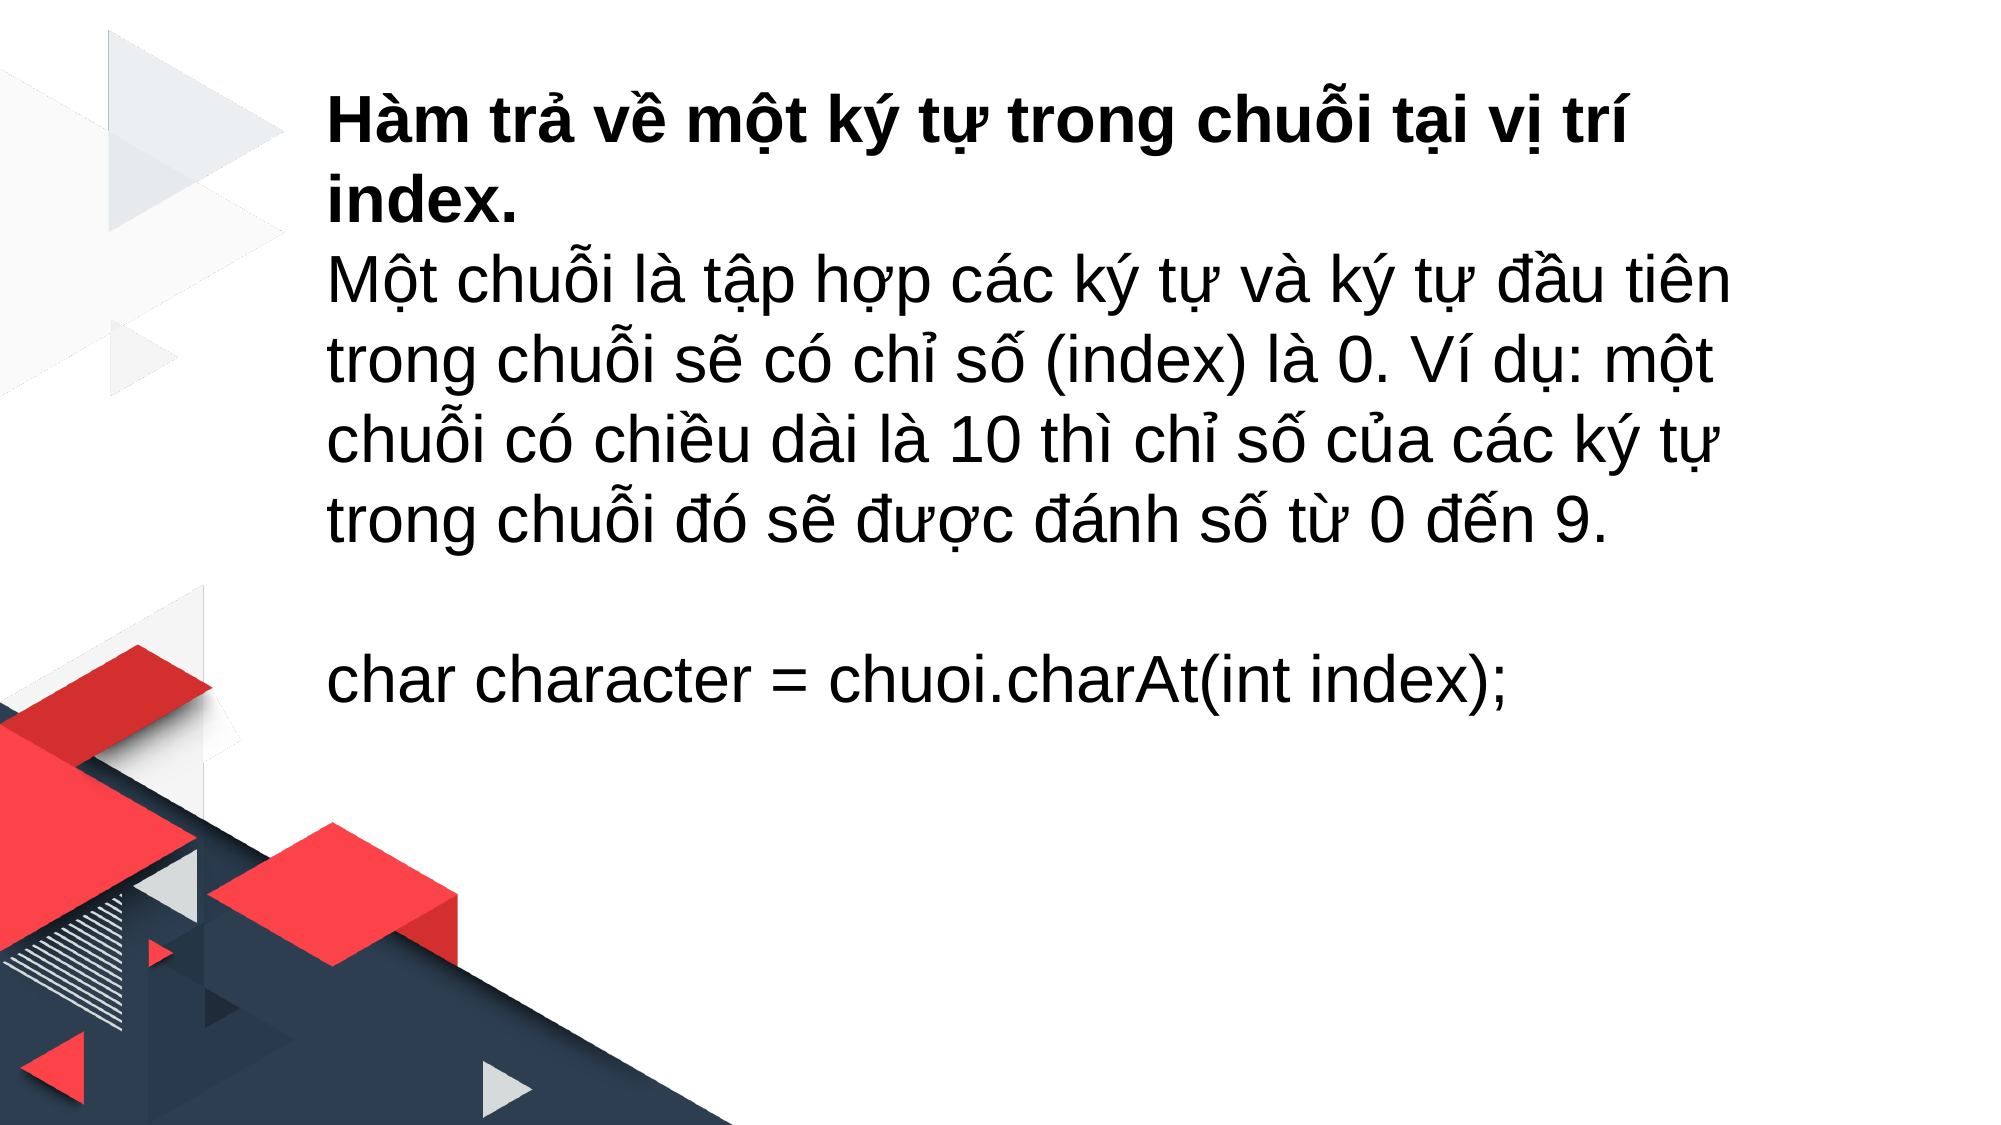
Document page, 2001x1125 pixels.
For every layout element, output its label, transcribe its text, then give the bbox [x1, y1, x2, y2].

text_box Hàm trả về một ký tự trong chuỗi tại vị trí index. Một chuỗi là tập hợp các ký tự và ký tự đầu tiên trong chuỗi sẽ có chỉ số (index) là 0. Ví dụ: một chuỗi có chiều dài là 10 thì chỉ số của các ký tự trong chuỗi đó sẽ được đánh số từ 0 đến 9. char character = chuoi.charAt(int index); [312, 68, 1770, 884]
picture [0, 30, 733, 1125]
